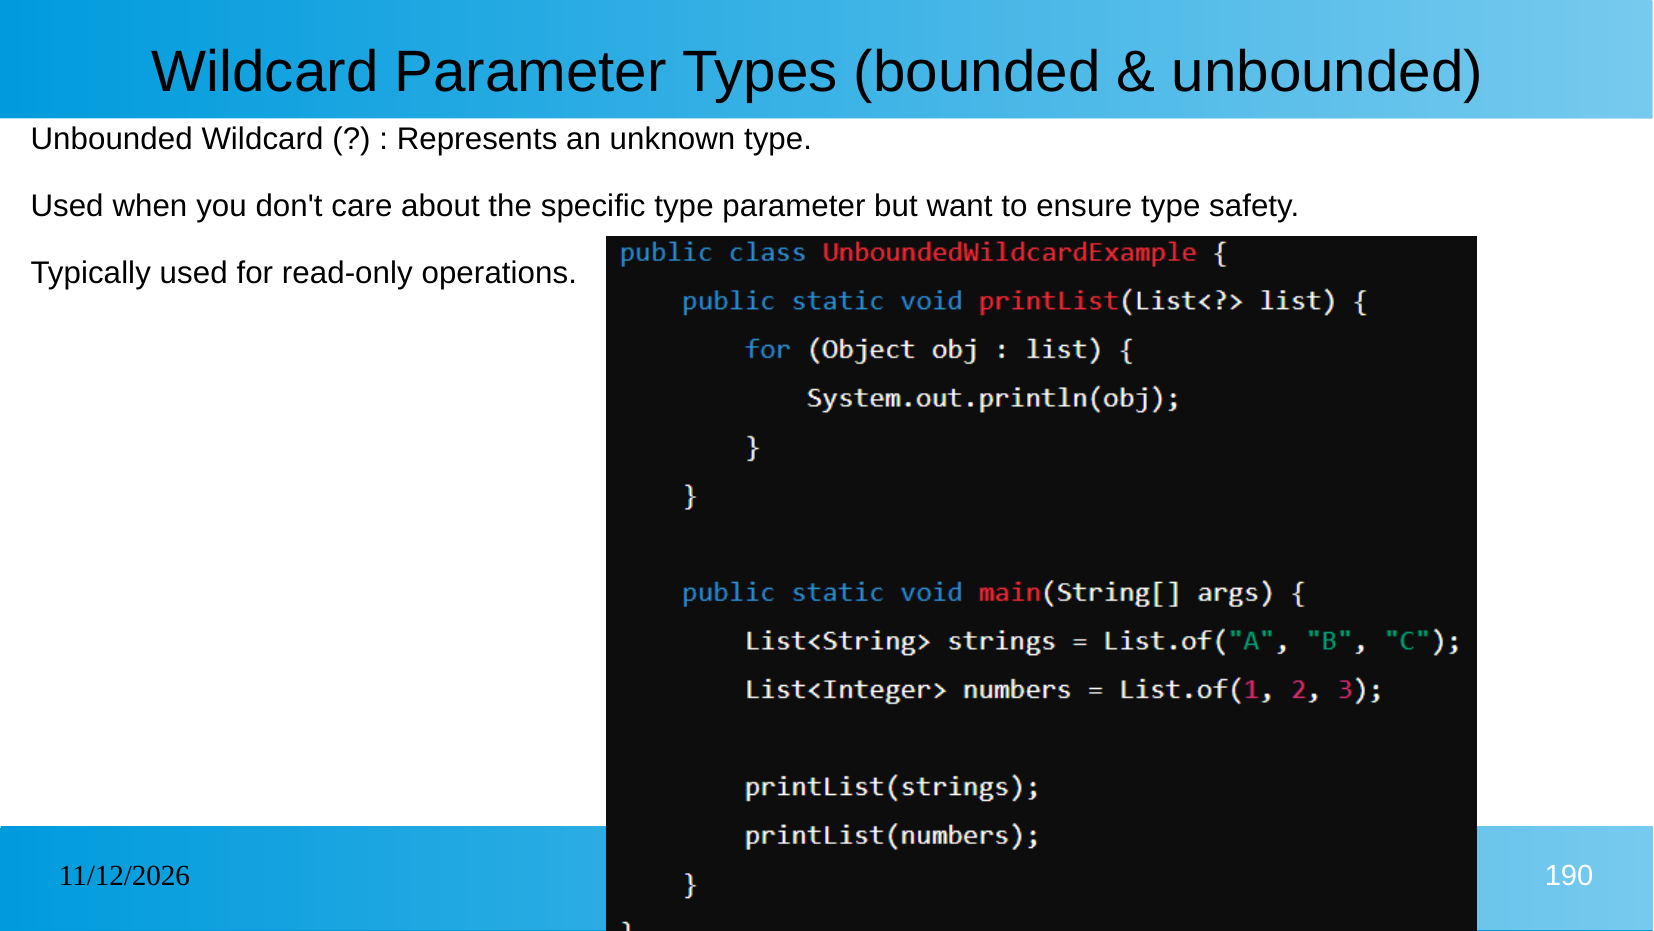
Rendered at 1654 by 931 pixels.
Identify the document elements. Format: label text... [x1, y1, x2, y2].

picture [606, 235, 1477, 931]
slide_number 190 [1482, 856, 1594, 915]
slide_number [59, 856, 443, 915]
title Wildcard Parameter Types (bounded & unbounded) [59, 29, 1594, 108]
list Unbounded Wildcard (?) : Represents an unknown type. Used when you don't care about the specific type parameter but want to ensure type safety. Typically used for read-only operations. [30, 118, 1566, 840]
